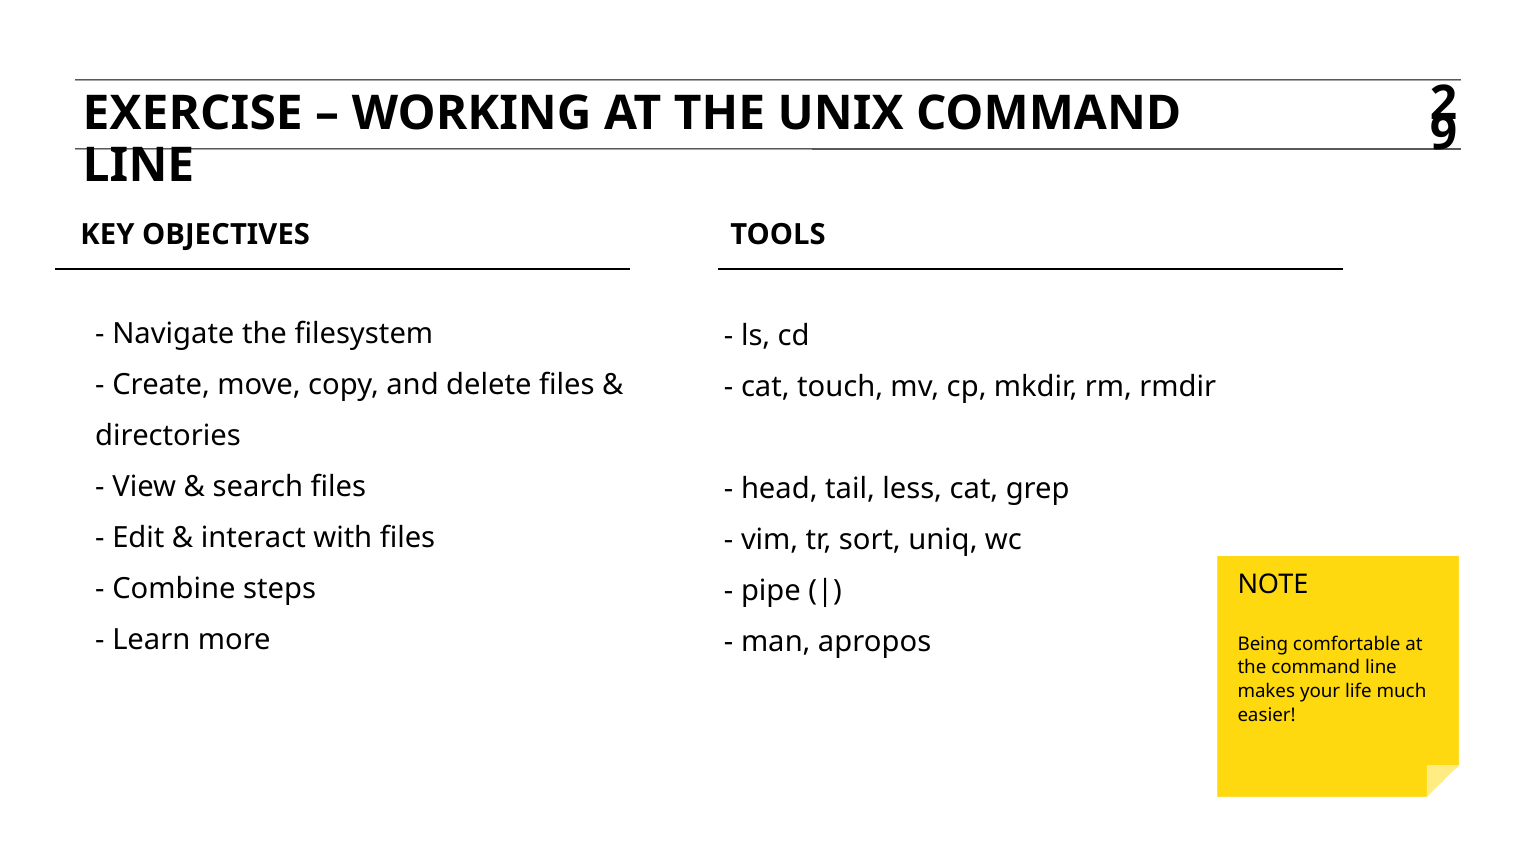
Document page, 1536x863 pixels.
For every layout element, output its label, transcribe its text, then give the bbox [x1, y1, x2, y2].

list - ls, cd - cat, touch, mv, cp, mkdir, rm, rmdir - head, tail, less, cat, grep - vim, tr, sort, uniq, wc - pipe (|) - man, apropos [709, 292, 1368, 694]
text_box Key objectives [80, 193, 522, 268]
list - Navigate the filesystem - Create, move, copy, and delete files & directories - View & search files - Edit & interact with files - Combine steps - Learn more [80, 290, 668, 757]
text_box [1217, 555, 1459, 797]
slide_number 29 [1419, 86, 1461, 138]
text_box tools [730, 193, 1172, 268]
list Exercise – working at the unix command line [67, 81, 1243, 132]
